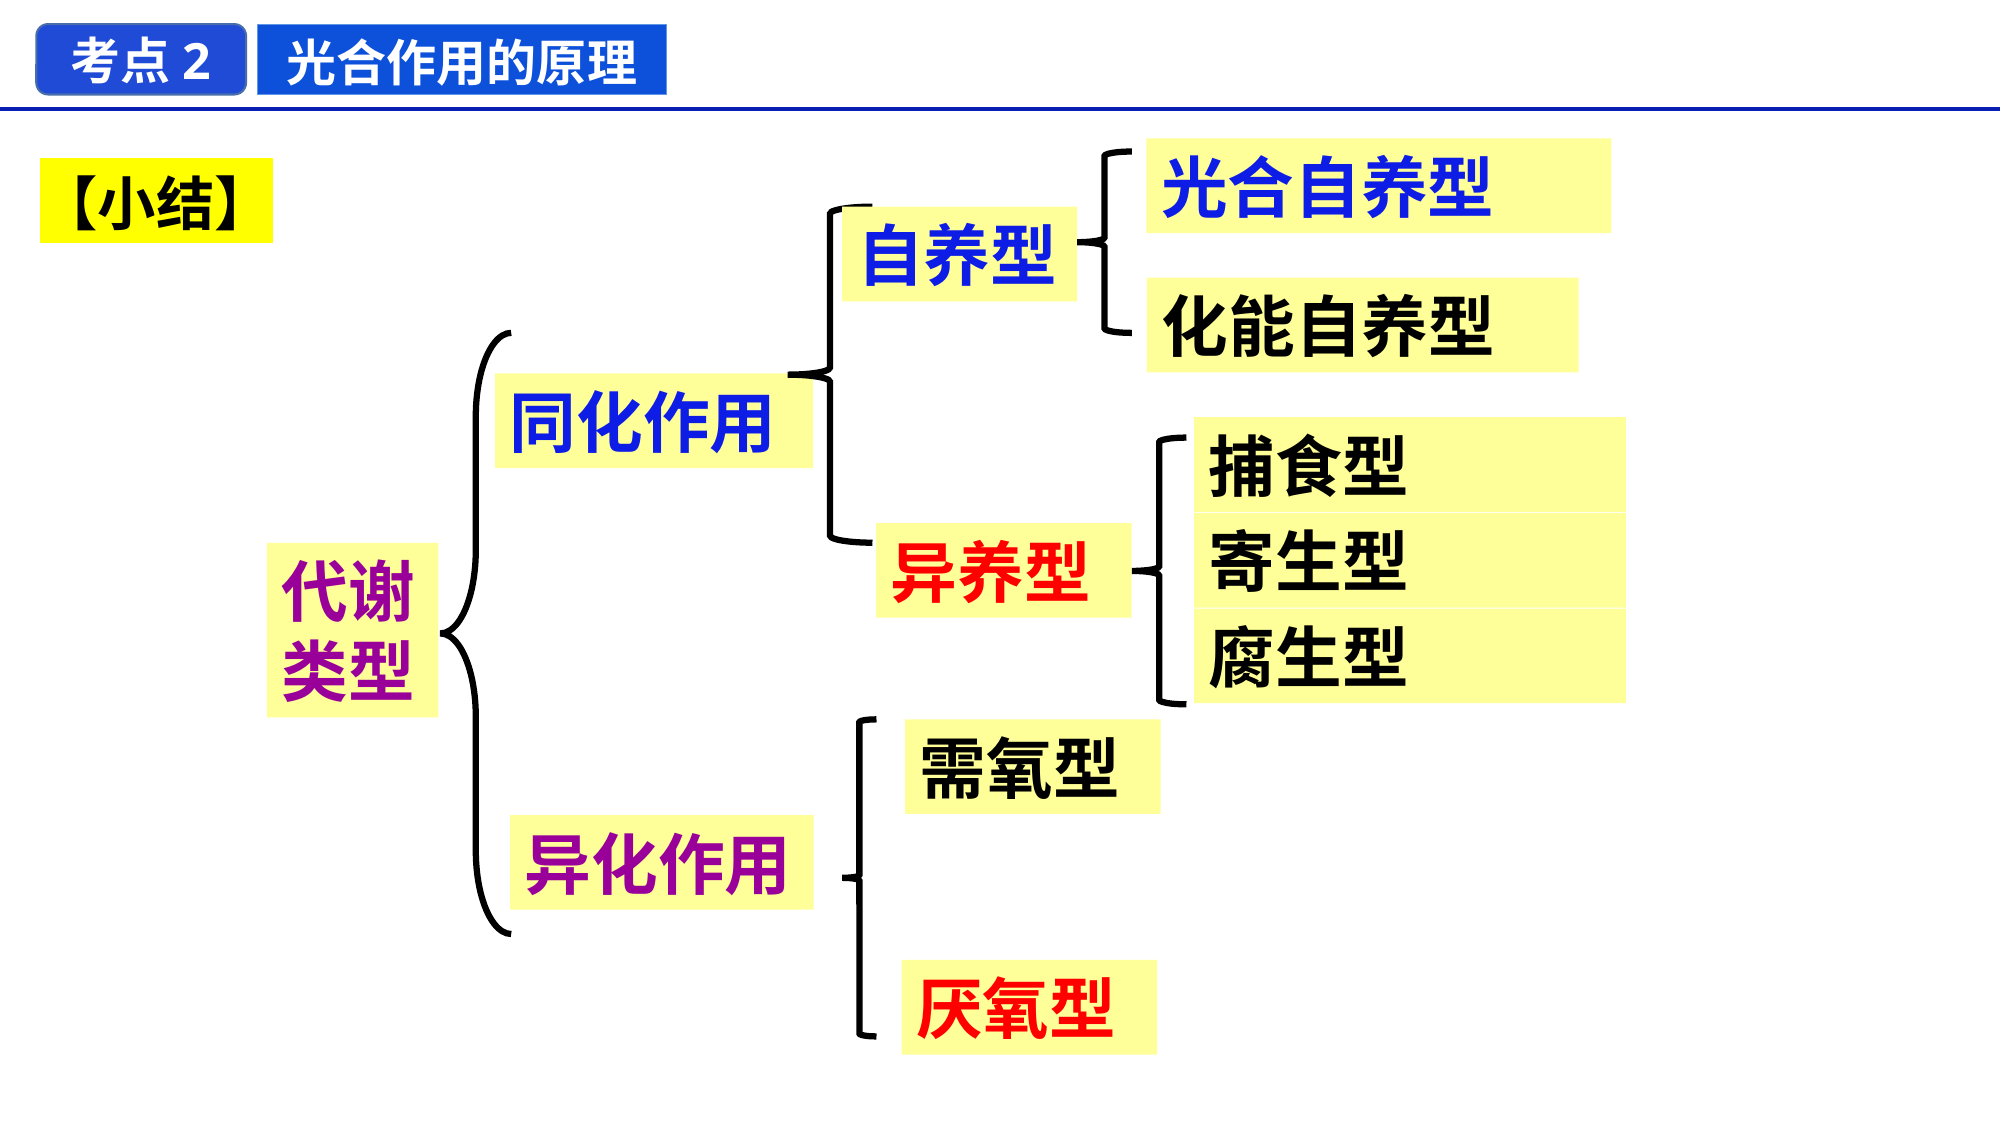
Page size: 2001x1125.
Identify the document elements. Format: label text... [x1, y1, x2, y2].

text_box [842, 718, 877, 1037]
text_box [787, 208, 873, 544]
text_box 代谢类型 [266, 542, 439, 718]
text_box 厌氧型 [901, 959, 1158, 1055]
text_box [1131, 437, 1187, 705]
text_box 异化作用 [510, 815, 814, 910]
text_box 自养型 [842, 206, 1078, 302]
text_box [440, 332, 512, 935]
text_box 异养型 [876, 523, 1132, 618]
text_box 【小结】 [25, 160, 310, 244]
text_box 光合自养型 [1146, 138, 1612, 234]
text_box 捕食型 [1194, 417, 1626, 512]
text_box [1077, 151, 1132, 334]
text_box 同化作用 [495, 373, 814, 469]
text_box 腐生型 [1194, 608, 1626, 704]
text_box 化能自养型 [1146, 277, 1579, 373]
text_box 寄生型 [1194, 512, 1626, 608]
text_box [0, 24, 2000, 110]
text_box 需氧型 [905, 719, 1161, 814]
